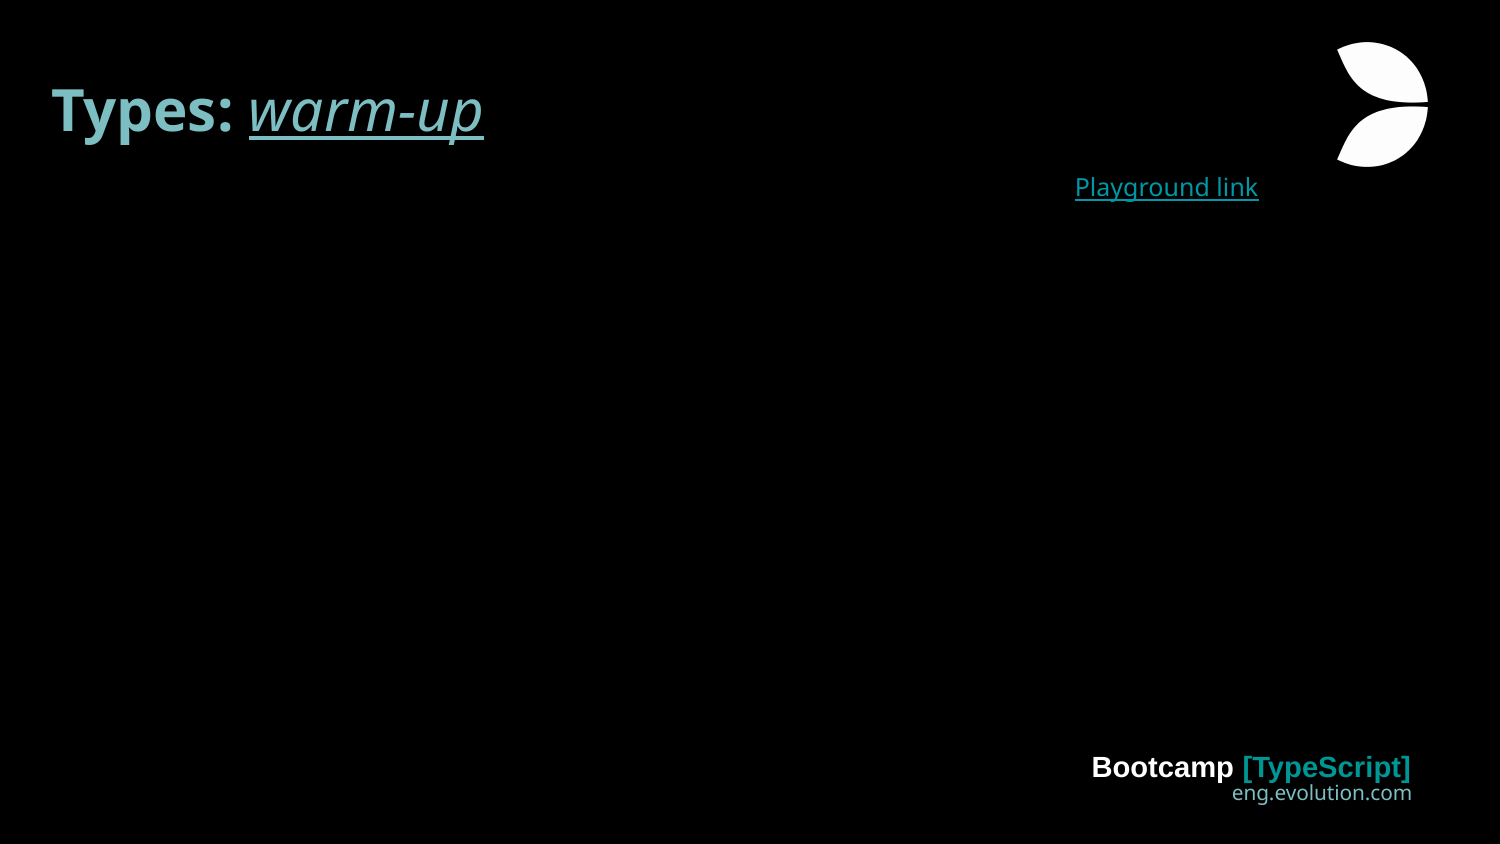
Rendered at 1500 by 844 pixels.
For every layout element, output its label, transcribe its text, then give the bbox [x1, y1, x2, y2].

title Types: warm-up [51, 72, 1449, 167]
picture [1337, 42, 1428, 72]
text_box Playground link [1074, 166, 1331, 220]
text_box Bootcamp [TypeScript] [1074, 732, 1428, 809]
